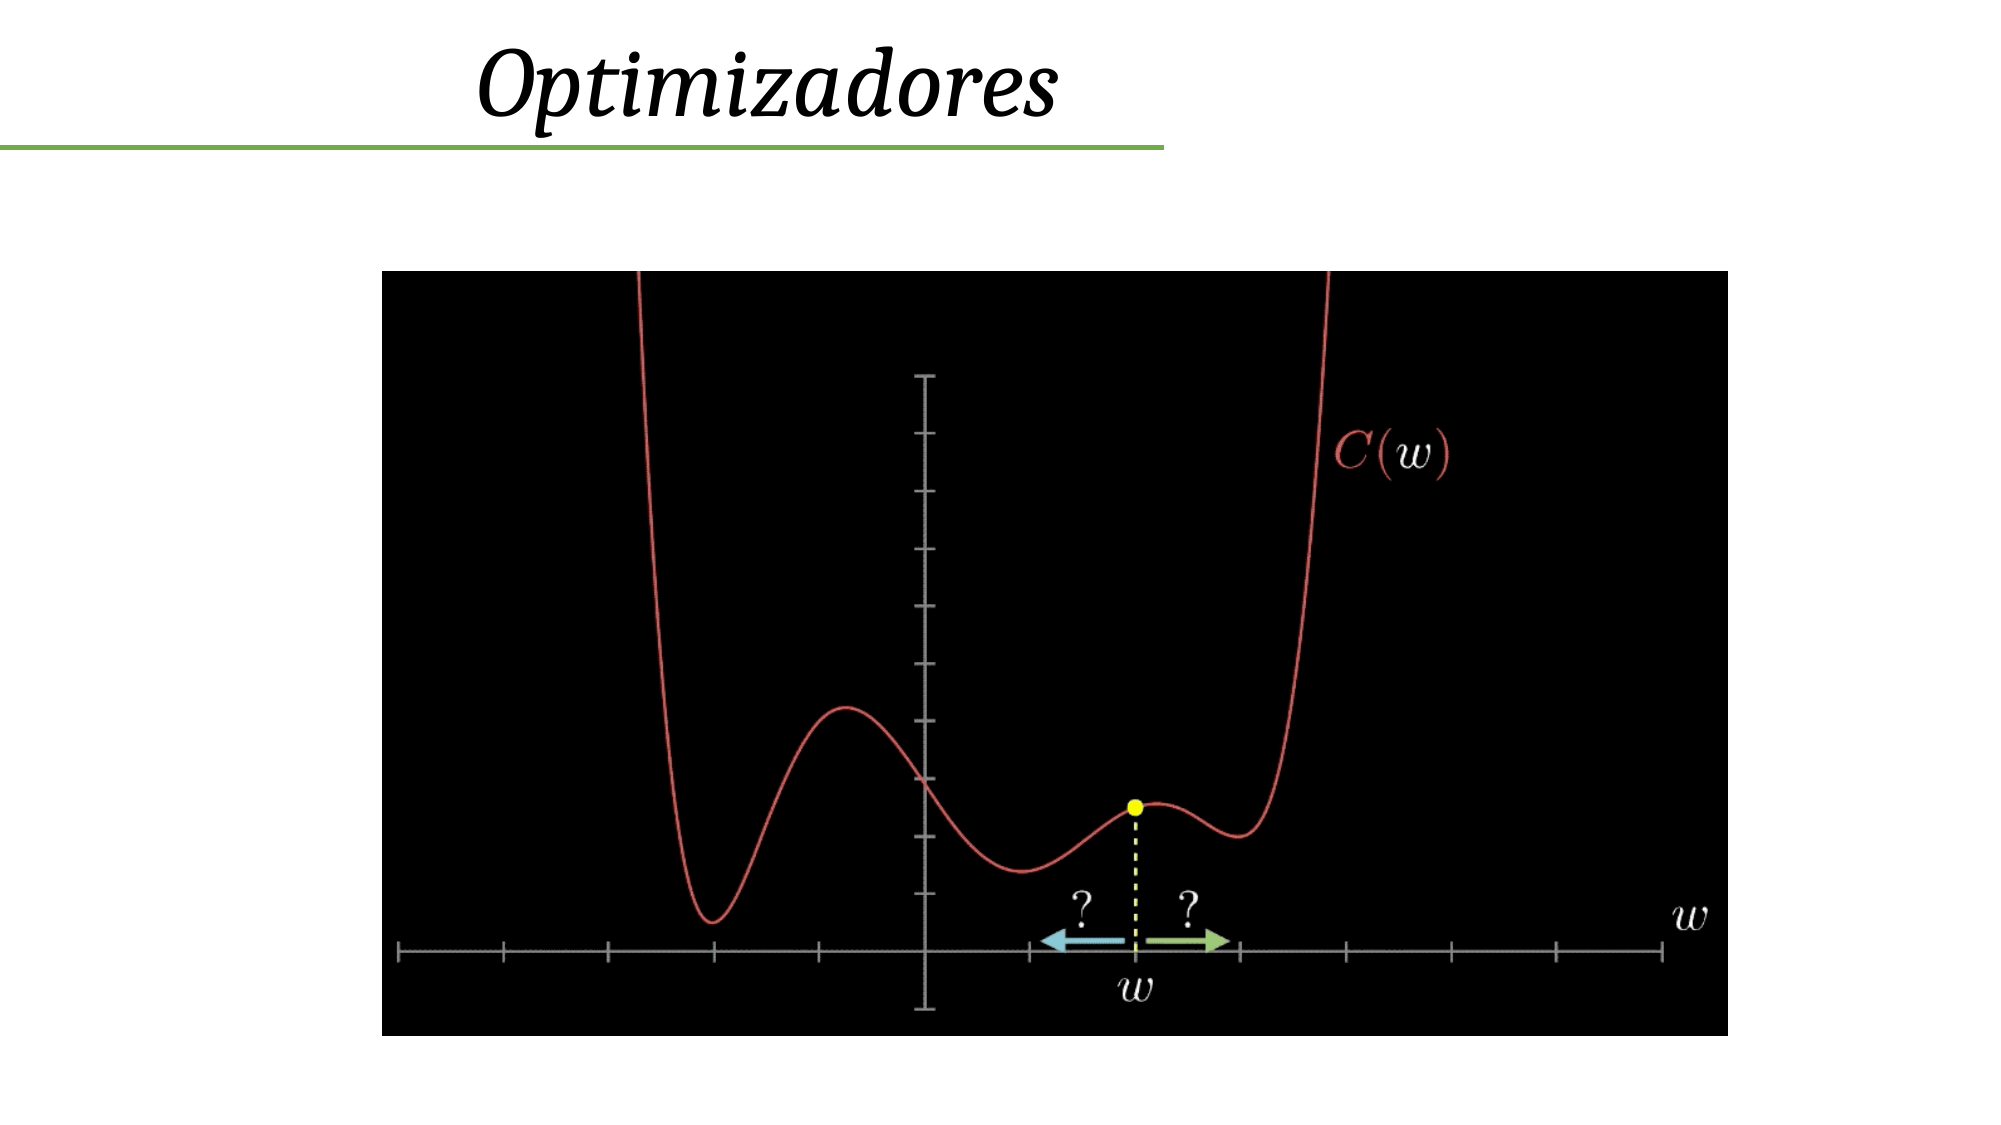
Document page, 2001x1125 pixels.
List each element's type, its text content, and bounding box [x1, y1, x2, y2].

text_box Optimizadores [461, 22, 1369, 150]
picture [381, 271, 1728, 1036]
